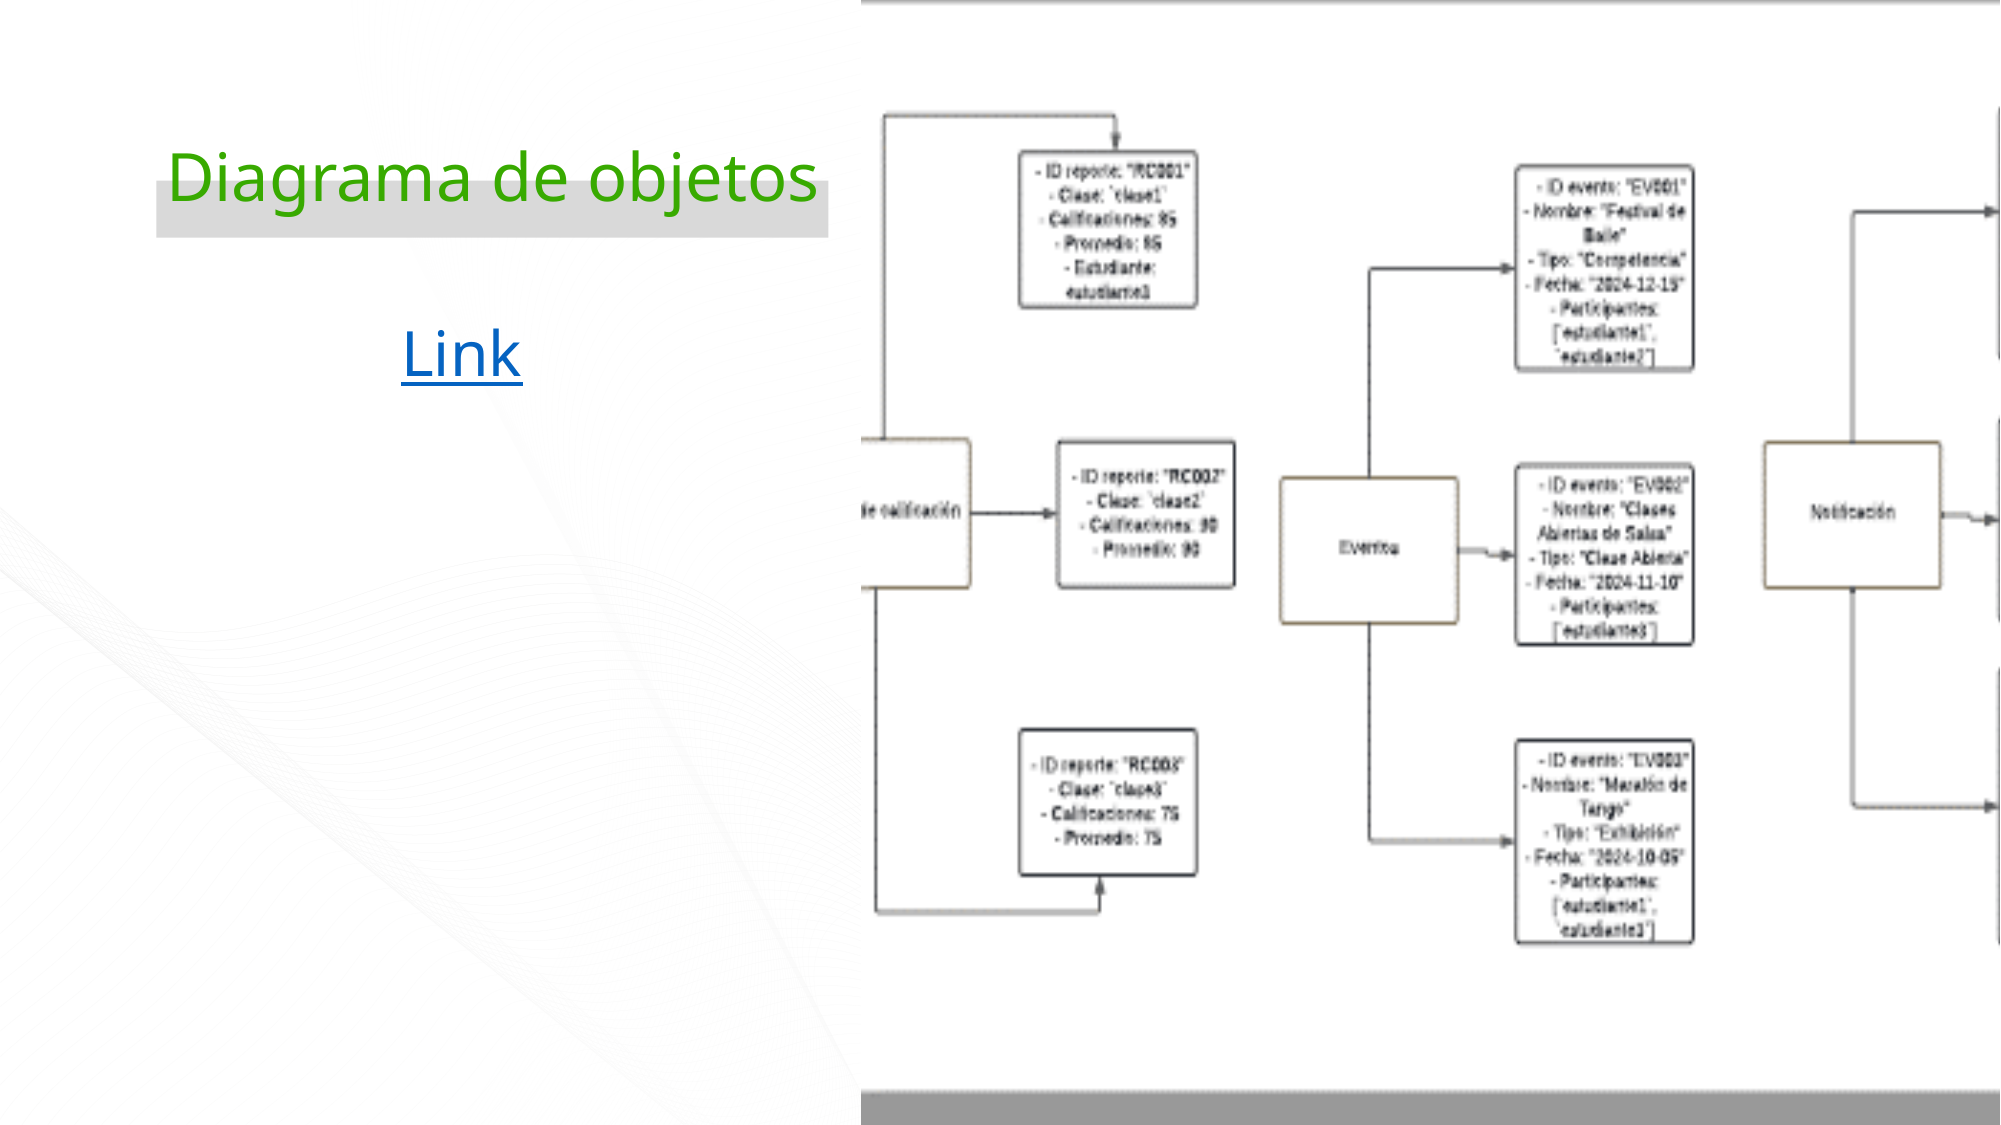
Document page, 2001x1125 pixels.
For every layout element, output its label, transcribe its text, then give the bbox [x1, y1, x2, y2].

text_box Link [386, 307, 860, 407]
text_box Diagrama de objetos [140, 136, 846, 248]
picture [0, 0, 2000, 1125]
